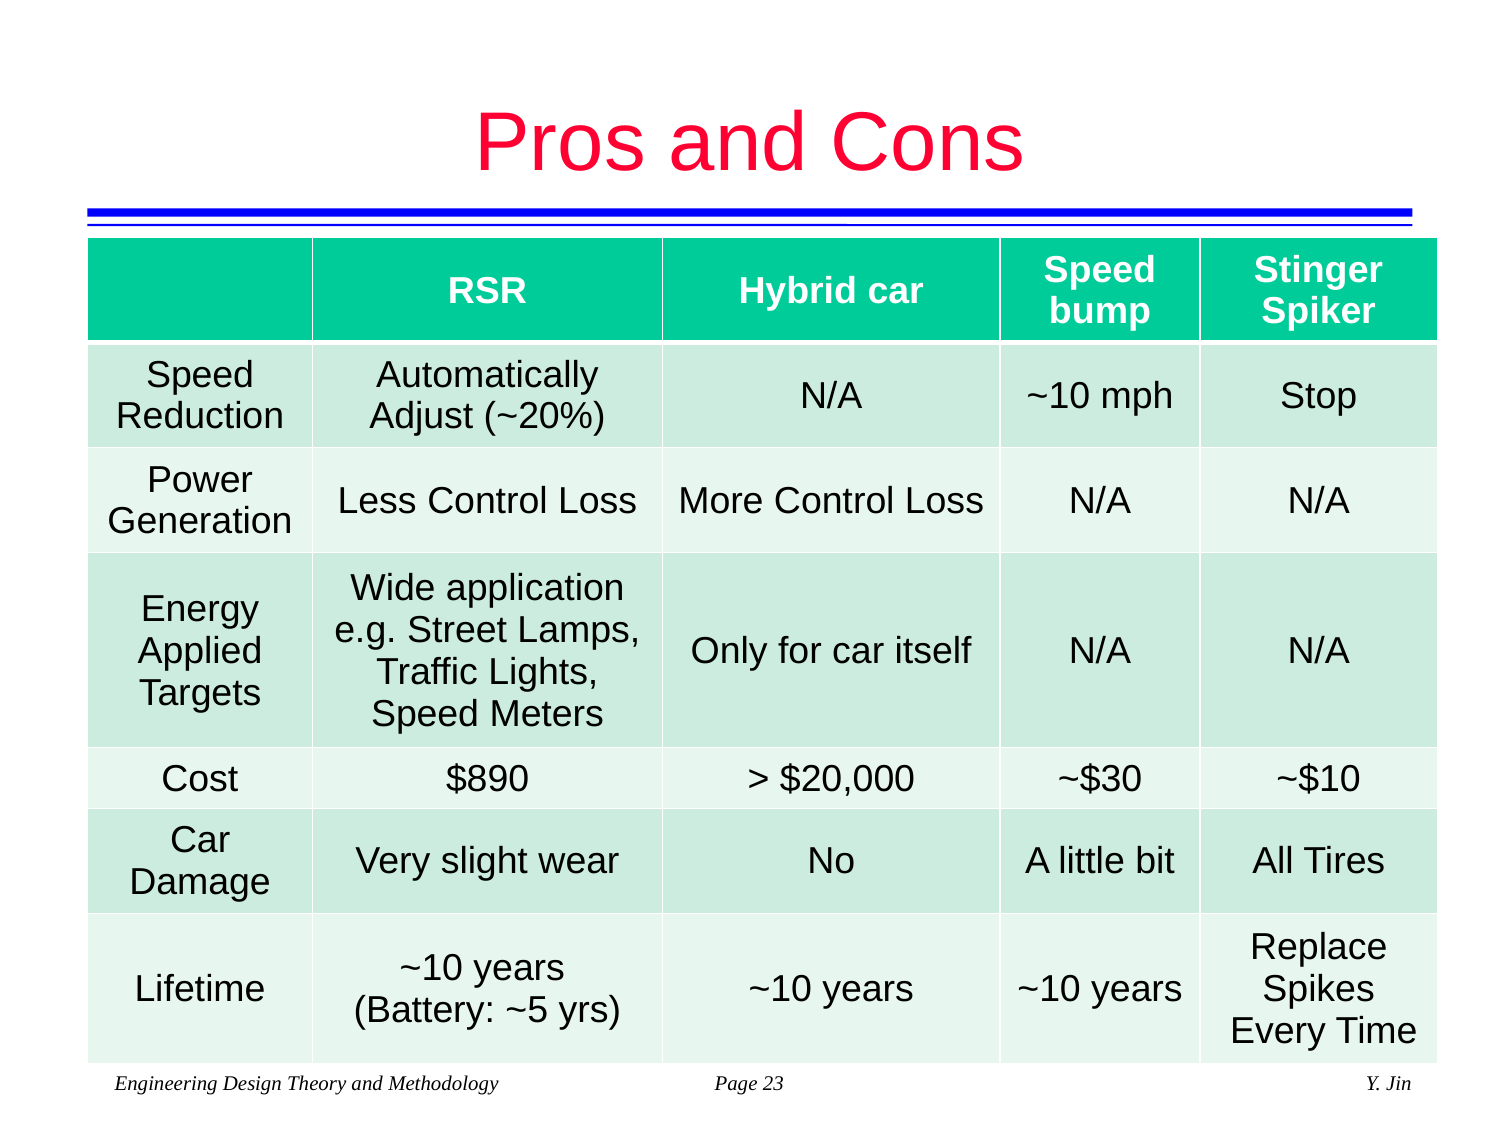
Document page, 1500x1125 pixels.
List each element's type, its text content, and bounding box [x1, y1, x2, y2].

table_cell No [663, 809, 999, 913]
table_cell ~10 years (Battery: ~5 yrs) [313, 914, 662, 1063]
table_header Speed bump [1001, 238, 1199, 340]
table_cell Car Damage [88, 809, 312, 913]
table_cell All Tires [1201, 809, 1437, 913]
table_cell A little bit [1001, 809, 1199, 913]
table_cell Stop [1201, 345, 1437, 447]
table_cell > $20,000 [663, 748, 999, 808]
table_cell Power Generation [88, 448, 312, 552]
table_cell N/A [663, 345, 999, 447]
table_cell ~10 mph [1001, 345, 1199, 447]
table_cell Less Control Loss [313, 448, 662, 552]
table_cell ~10 years [663, 914, 999, 1063]
table_cell Replace Spikes Every Time [1201, 914, 1437, 1063]
table_cell N/A [1001, 553, 1199, 747]
table_cell Wide application e.g. Street Lamps, Traffic Lights, Speed Meters [313, 553, 662, 747]
table_cell N/A [1001, 448, 1199, 552]
table_header RSR [313, 238, 662, 340]
table_cell Energy Applied Targets [88, 553, 312, 747]
table_cell N/A [1201, 448, 1437, 552]
table_cell ~$10 [1201, 748, 1437, 808]
table_cell Very slight wear [313, 809, 662, 913]
title Pros and Cons [87, 62, 1413, 213]
table_cell Automatically Adjust (~20%) [313, 345, 662, 447]
table_cell Only for car itself [663, 553, 999, 747]
table_cell Speed Reduction [88, 345, 312, 447]
table_cell Cost [88, 748, 312, 808]
table_cell ~$30 [1001, 748, 1199, 808]
table_header Hybrid car [663, 238, 999, 340]
table_cell Lifetime [88, 914, 312, 1063]
table_cell $890 [313, 748, 662, 808]
table_cell More Control Loss [663, 448, 999, 552]
table_header [88, 238, 312, 340]
table_header Stinger Spiker [1201, 238, 1437, 340]
table_cell ~10 years [1001, 914, 1199, 1063]
table_cell N/A [1201, 553, 1437, 747]
